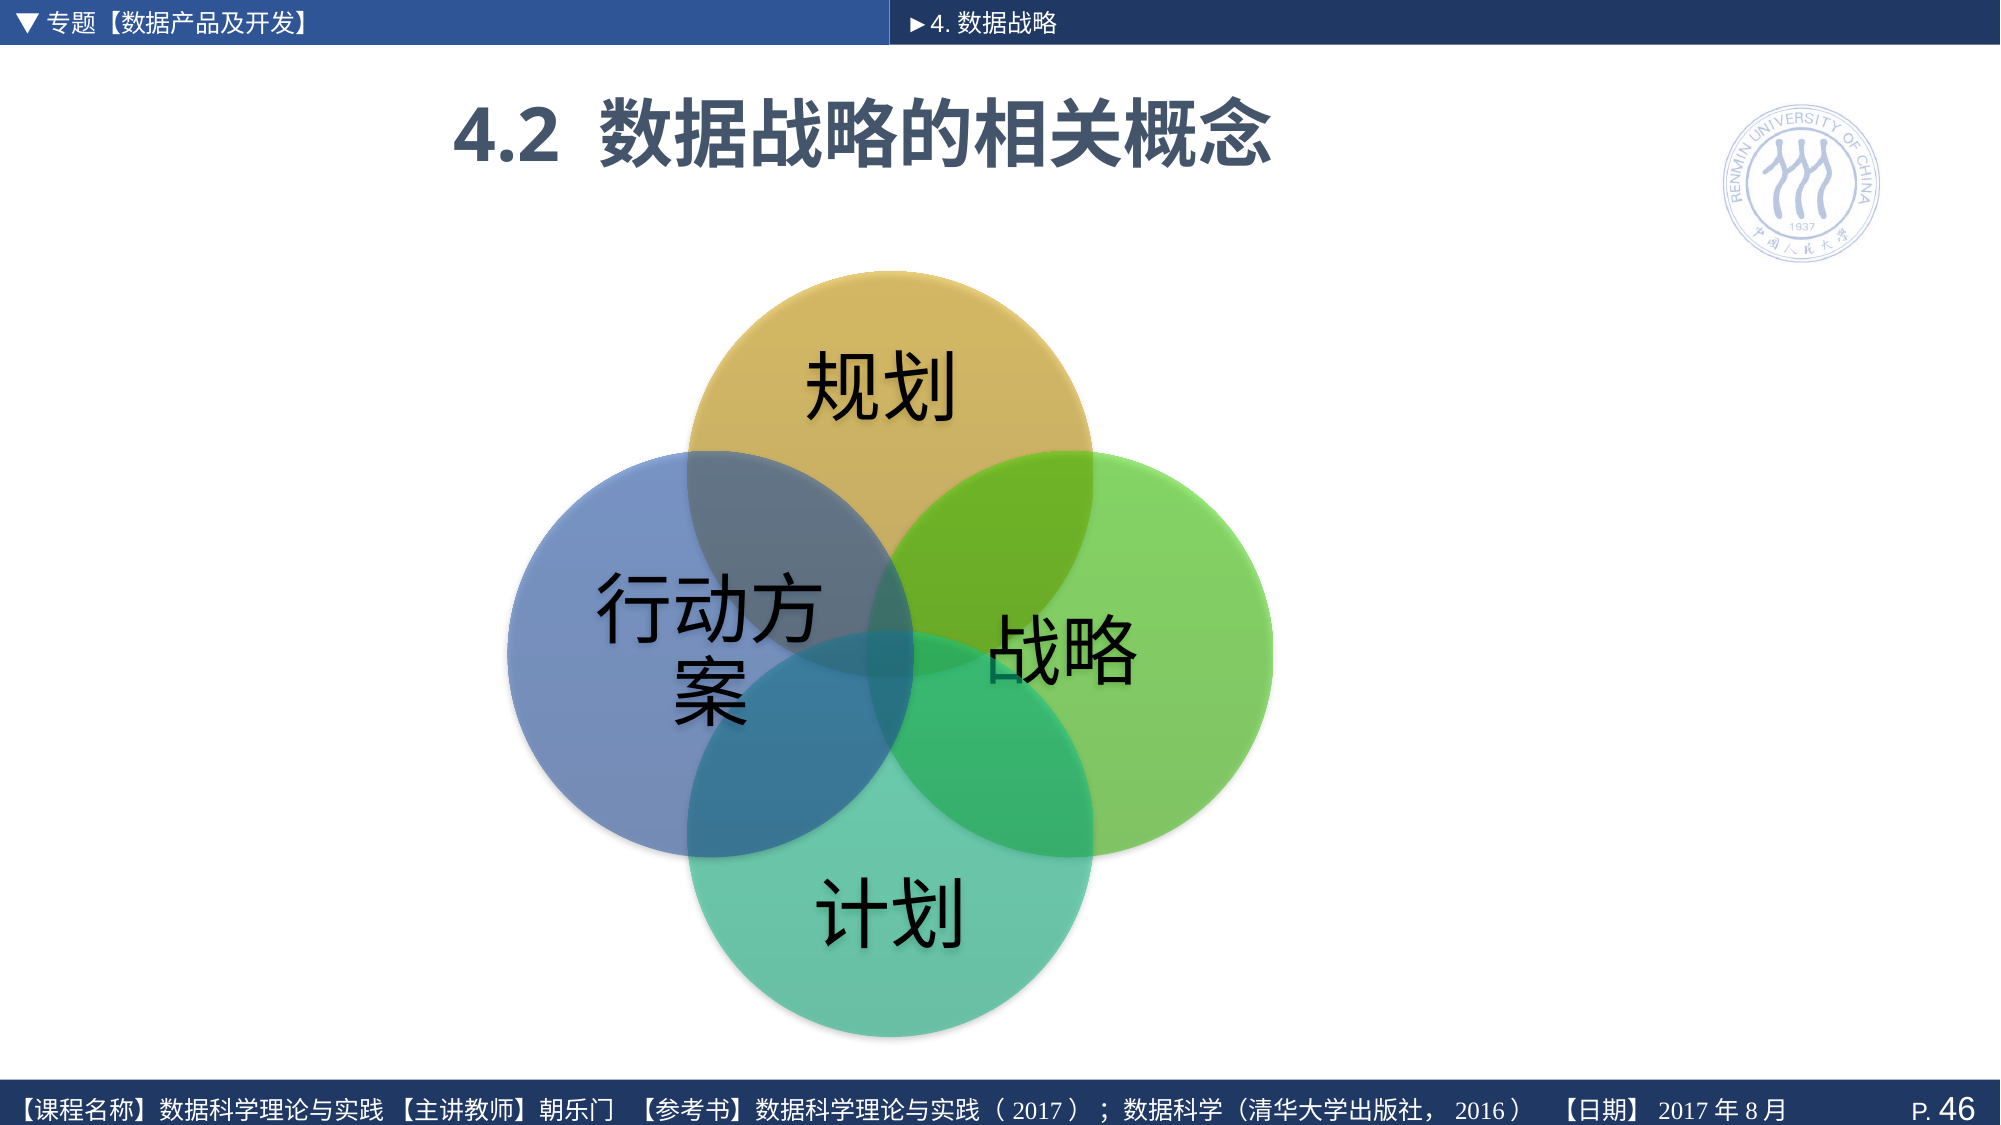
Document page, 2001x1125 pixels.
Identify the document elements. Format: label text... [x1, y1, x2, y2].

title 4.2 数据战略的相关概念 [64, 64, 1662, 200]
list ►4.数据战略 [890, 1, 1249, 43]
list ▼专题【数据产品及开发】 [0, 1, 725, 43]
text_box [249, 1, 281, 31]
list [333, 263, 1448, 1045]
